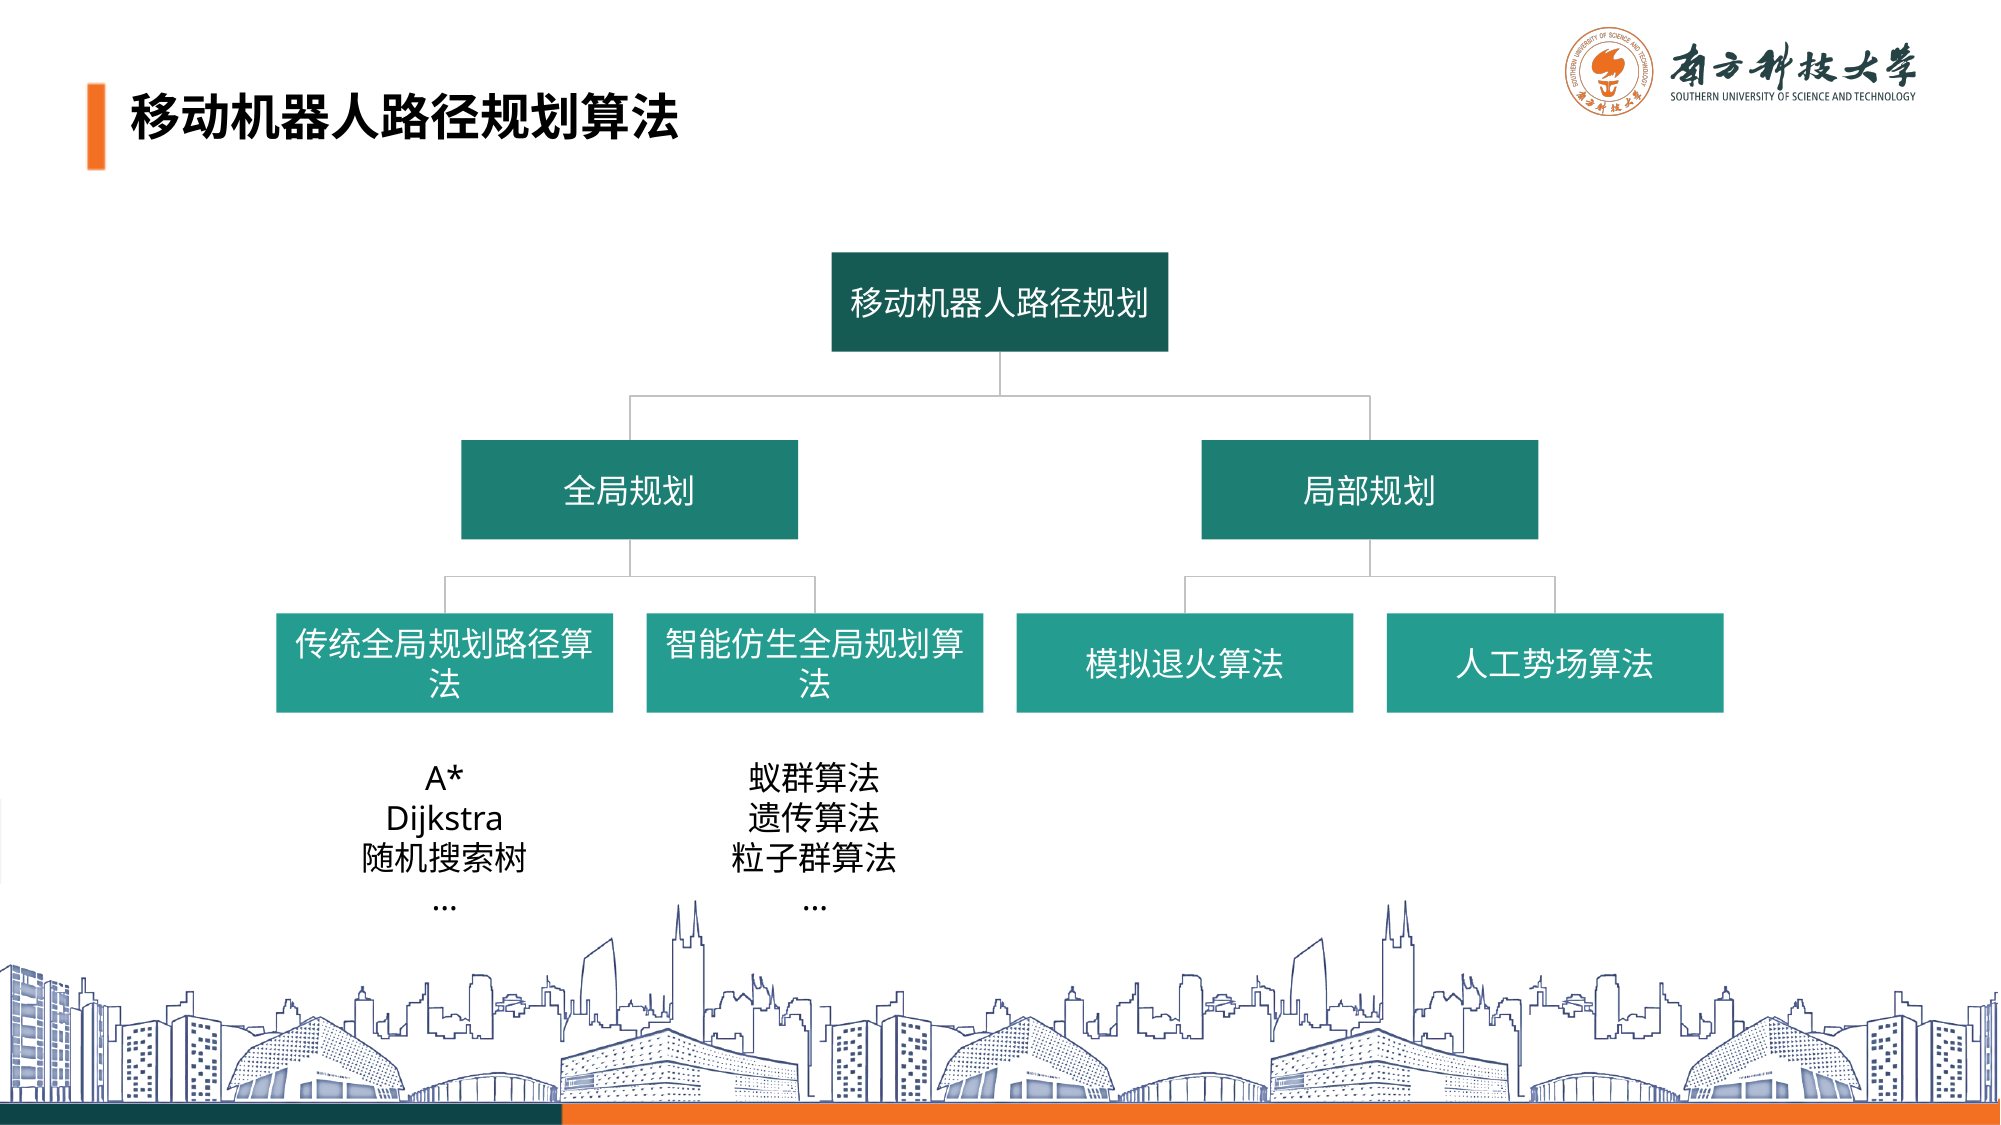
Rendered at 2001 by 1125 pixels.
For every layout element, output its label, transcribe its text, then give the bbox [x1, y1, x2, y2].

picture [1388, 27, 1946, 116]
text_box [276, 252, 1724, 964]
picture [72, 50, 116, 204]
text_box 移动机器人路径规划算法 [115, 77, 1346, 213]
picture [0, 799, 2000, 1125]
